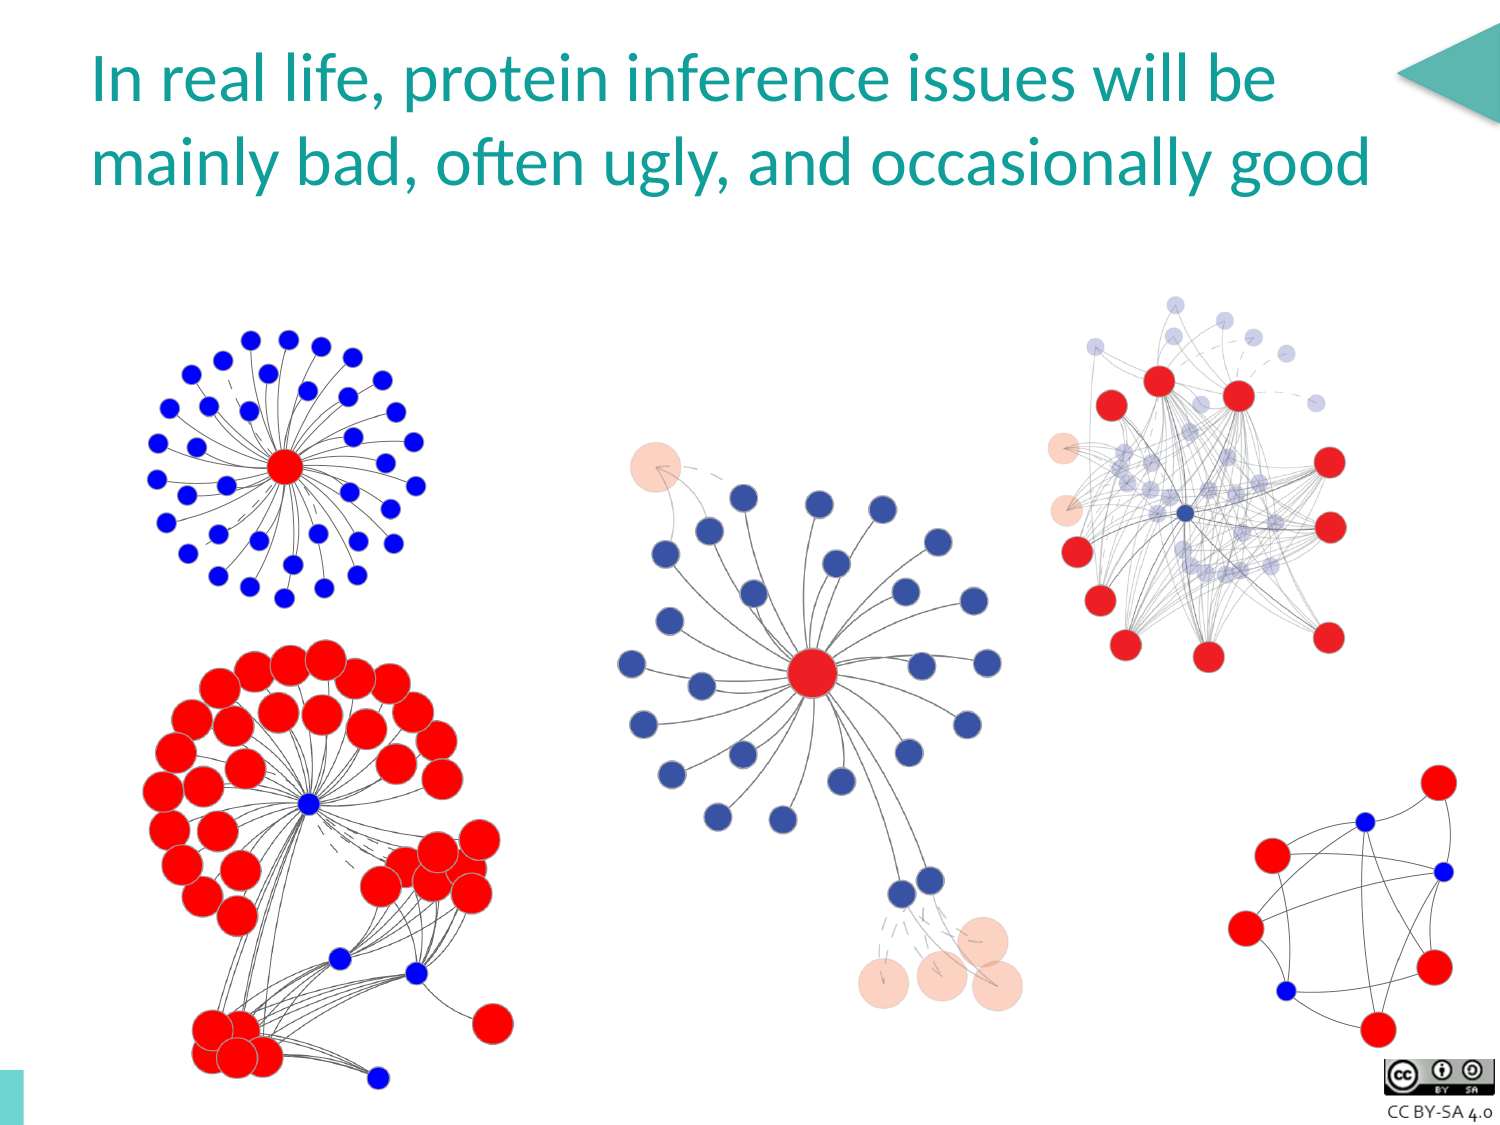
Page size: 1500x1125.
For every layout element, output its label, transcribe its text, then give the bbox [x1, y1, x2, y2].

picture [584, 292, 1369, 1024]
title In real life, protein inference issues will be mainly bad, often ugly, and occasionally good [75, 23, 1399, 212]
picture [1204, 752, 1500, 1125]
picture [124, 313, 447, 622]
picture [136, 632, 525, 1107]
